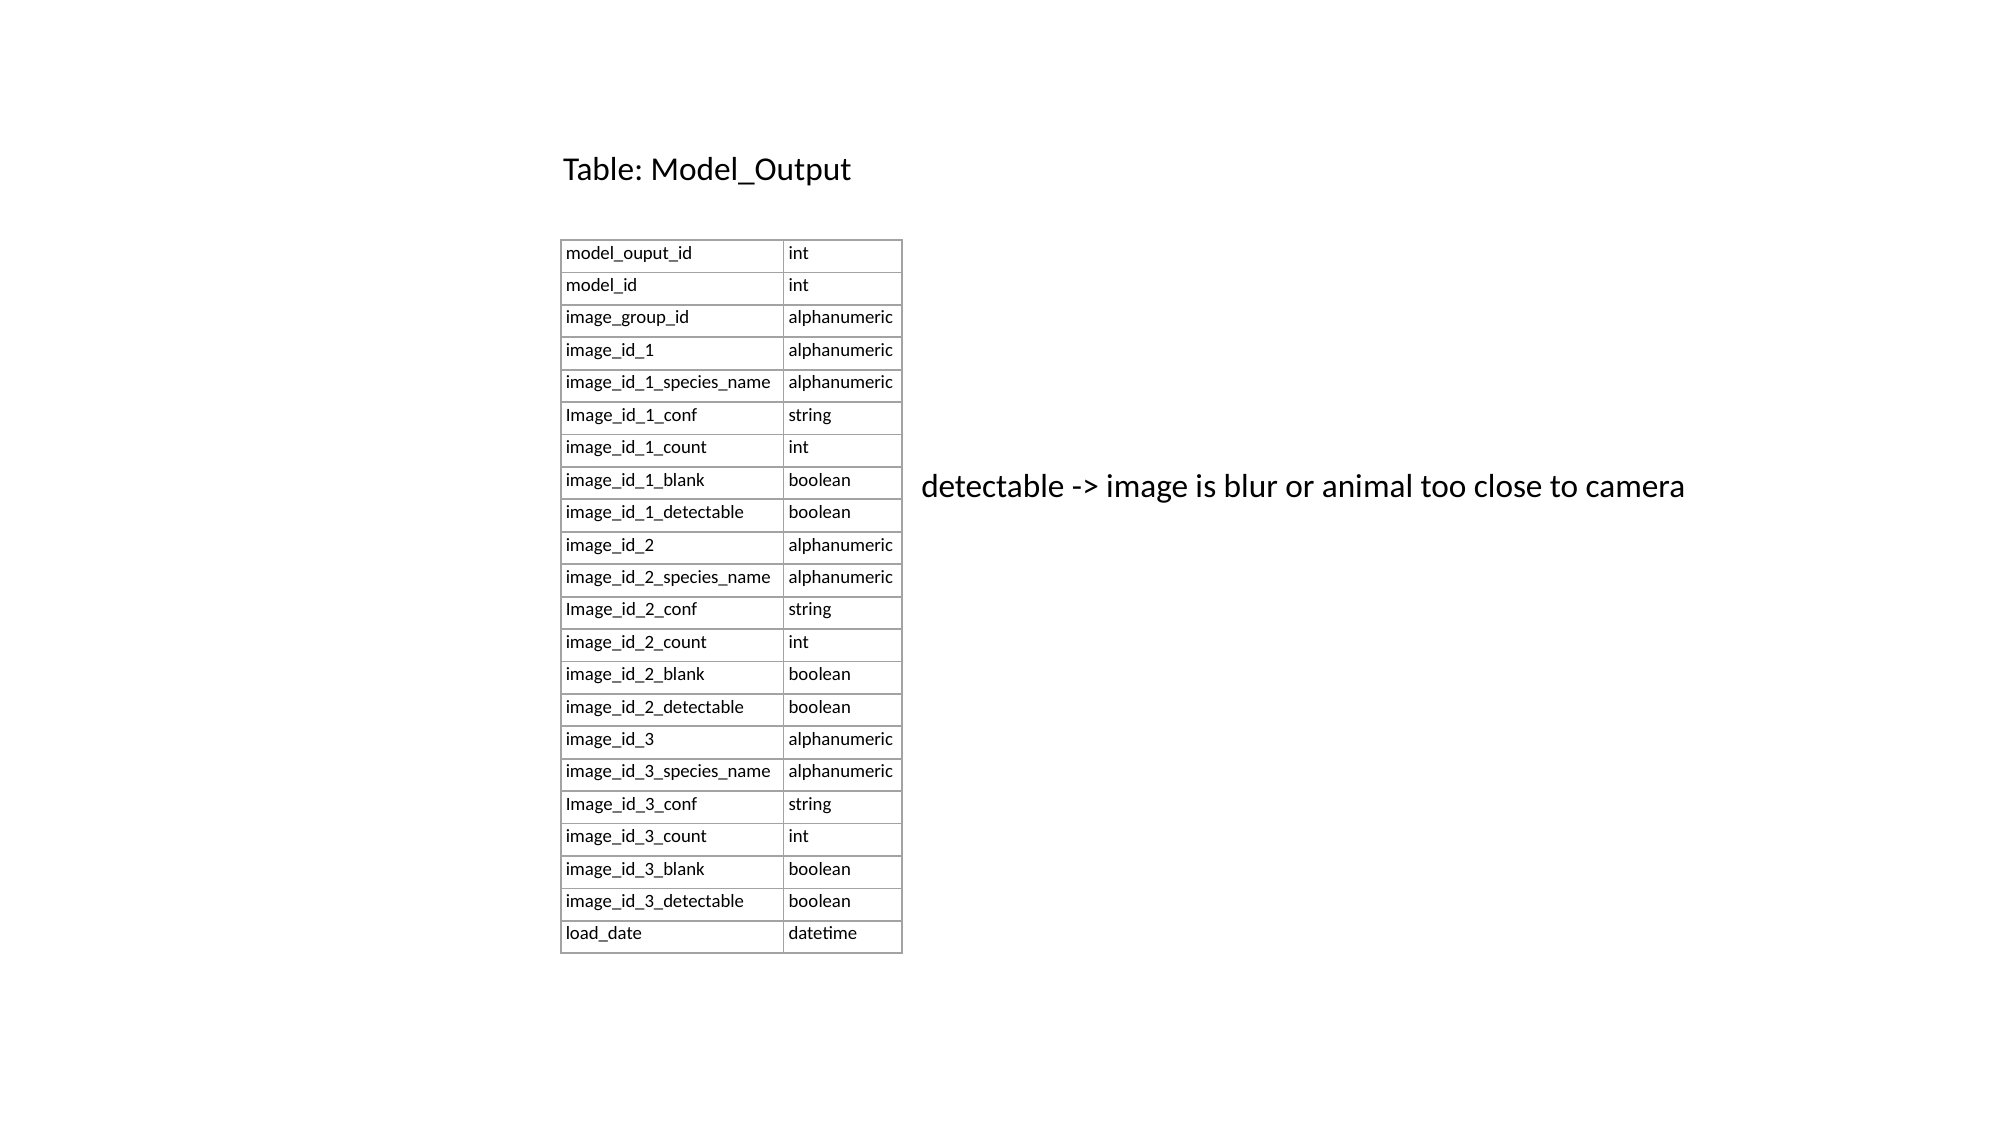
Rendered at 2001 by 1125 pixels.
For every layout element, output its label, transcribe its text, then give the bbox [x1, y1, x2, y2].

table_cell image_id_3_blank [562, 857, 783, 888]
table_cell image_id_3_detectable [562, 889, 783, 920]
table_cell boolean [784, 500, 901, 531]
table_cell int [784, 630, 901, 661]
table_cell int [784, 824, 901, 855]
table_cell alphanumeric [784, 760, 901, 790]
table_cell alphanumeric [784, 338, 901, 369]
table_cell image_id_1_detectable [562, 500, 783, 531]
table_cell image_id_3_count [562, 824, 783, 855]
table_cell int [784, 435, 901, 466]
table_header model_ouput_id [562, 241, 783, 272]
table_cell alphanumeric [784, 371, 901, 401]
table_cell boolean [784, 695, 901, 725]
table_header int [784, 241, 901, 272]
table_cell image_id_2_detectable [562, 695, 783, 725]
table_cell alphanumeric [784, 727, 901, 758]
table_cell boolean [784, 468, 901, 498]
table_cell image_id_3 [562, 727, 783, 758]
table_cell image_id_1_blank [562, 468, 783, 498]
table_cell image_id_1_count [562, 435, 783, 466]
table_cell string [784, 598, 901, 628]
table_cell Image_id_3_conf [562, 792, 783, 823]
table_cell image_id_3_species_name [562, 760, 783, 790]
table_cell image_id_2_blank [562, 662, 783, 693]
text_box Table: Model_Output [548, 111, 890, 240]
table_cell string [784, 792, 901, 823]
table_cell boolean [784, 889, 901, 920]
table_cell int [784, 273, 901, 304]
table_cell image_id_2_count [562, 630, 783, 661]
table_cell image_id_1 [562, 338, 783, 369]
table_cell image_id_1_species_name [562, 371, 783, 401]
table_cell image_group_id [562, 306, 783, 336]
table_cell load_date [562, 922, 783, 952]
table_cell Image_id_1_conf [562, 403, 783, 434]
table_cell image_id_2 [562, 533, 783, 563]
table_cell model_id [562, 273, 783, 304]
table_cell alphanumeric [784, 306, 901, 336]
table_cell alphanumeric [784, 565, 901, 596]
table_cell boolean [784, 857, 901, 888]
table_cell boolean [784, 662, 901, 693]
table_cell image_id_2_species_name [562, 565, 783, 596]
table_cell datetime [784, 922, 901, 952]
table_cell alphanumeric [784, 533, 901, 563]
table_cell string [784, 403, 901, 434]
text_box detectable -> image is blur or animal too close to camera [906, 457, 1702, 512]
table_cell Image_id_2_conf [562, 598, 783, 628]
